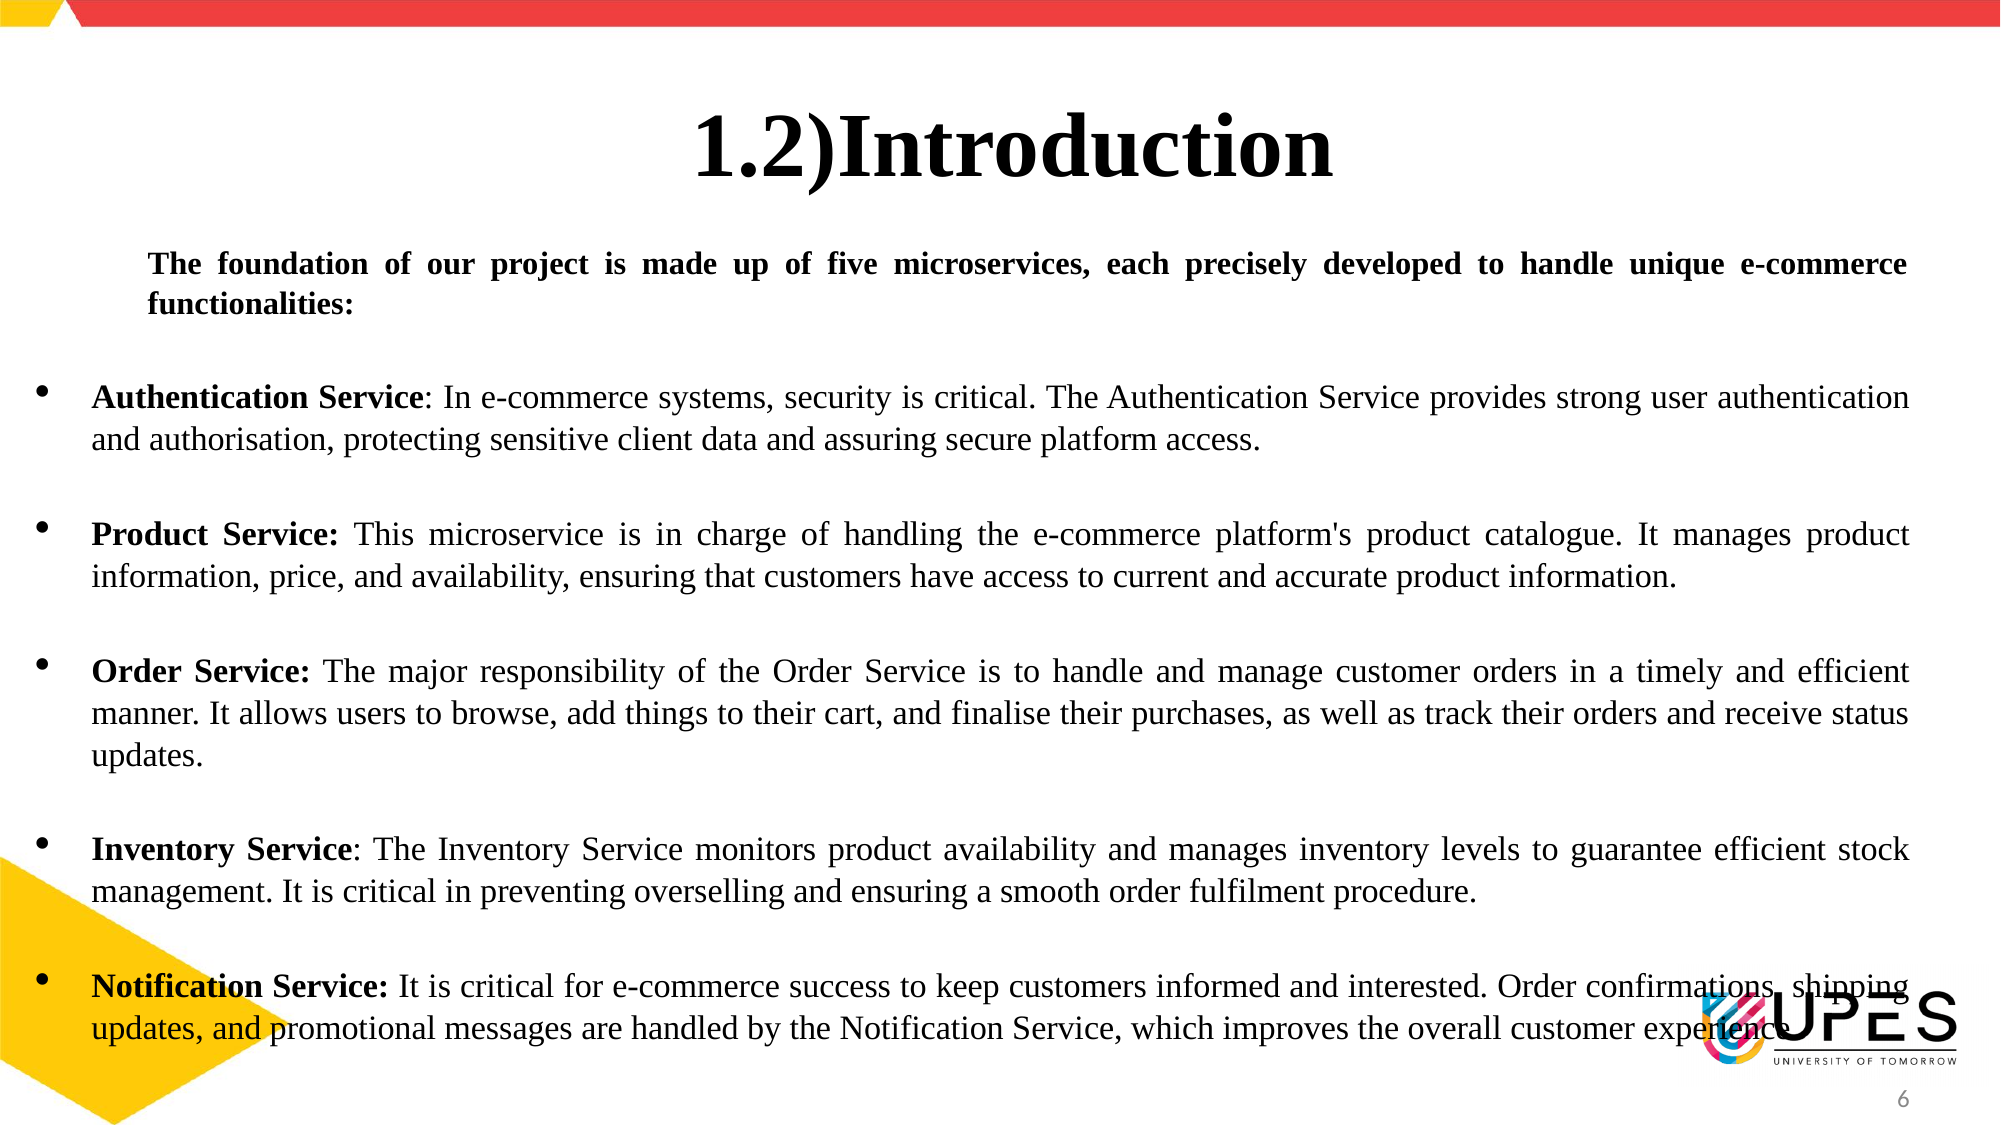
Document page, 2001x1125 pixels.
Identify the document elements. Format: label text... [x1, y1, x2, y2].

picture [0, 0, 2001, 1125]
list The foundation of our project is made up of five microservices, each precisely developed to handle unique e-commerce functionalities: Authentication Service: In e-commerce systems, security is critical. The Authentication Service provides strong user authentication and authorisation, protecting sensitive client data and assuring secure platform access. Product Service: This microservice is in charge of handling the e-commerce platform's product catalogue. It manages product information, price, and availability, ensuring that customers have access to current and accurate product information. Order Service: The major responsibility of the Order Service is to handle and manage customer orders in a timely and efficient manner. It allows users to browse, add things to their cart, and finalise their purchases, as well as track their orders and receive status updates. Inventory Service: The Inventory Service monitors product availability and manages inventory levels to guarantee efficient stock management. It is critical in preventing overselling and ensuring a smooth order fulfilment procedure. Notification Service: It is critical for e-commerce success to keep customers informed and interested. Order confirmations, shipping updates, and promotional messages are handled by the Notification Service, which improves the overall customer experience. [21, 233, 1925, 1108]
title 1.2)Introduction [125, 70, 1925, 209]
